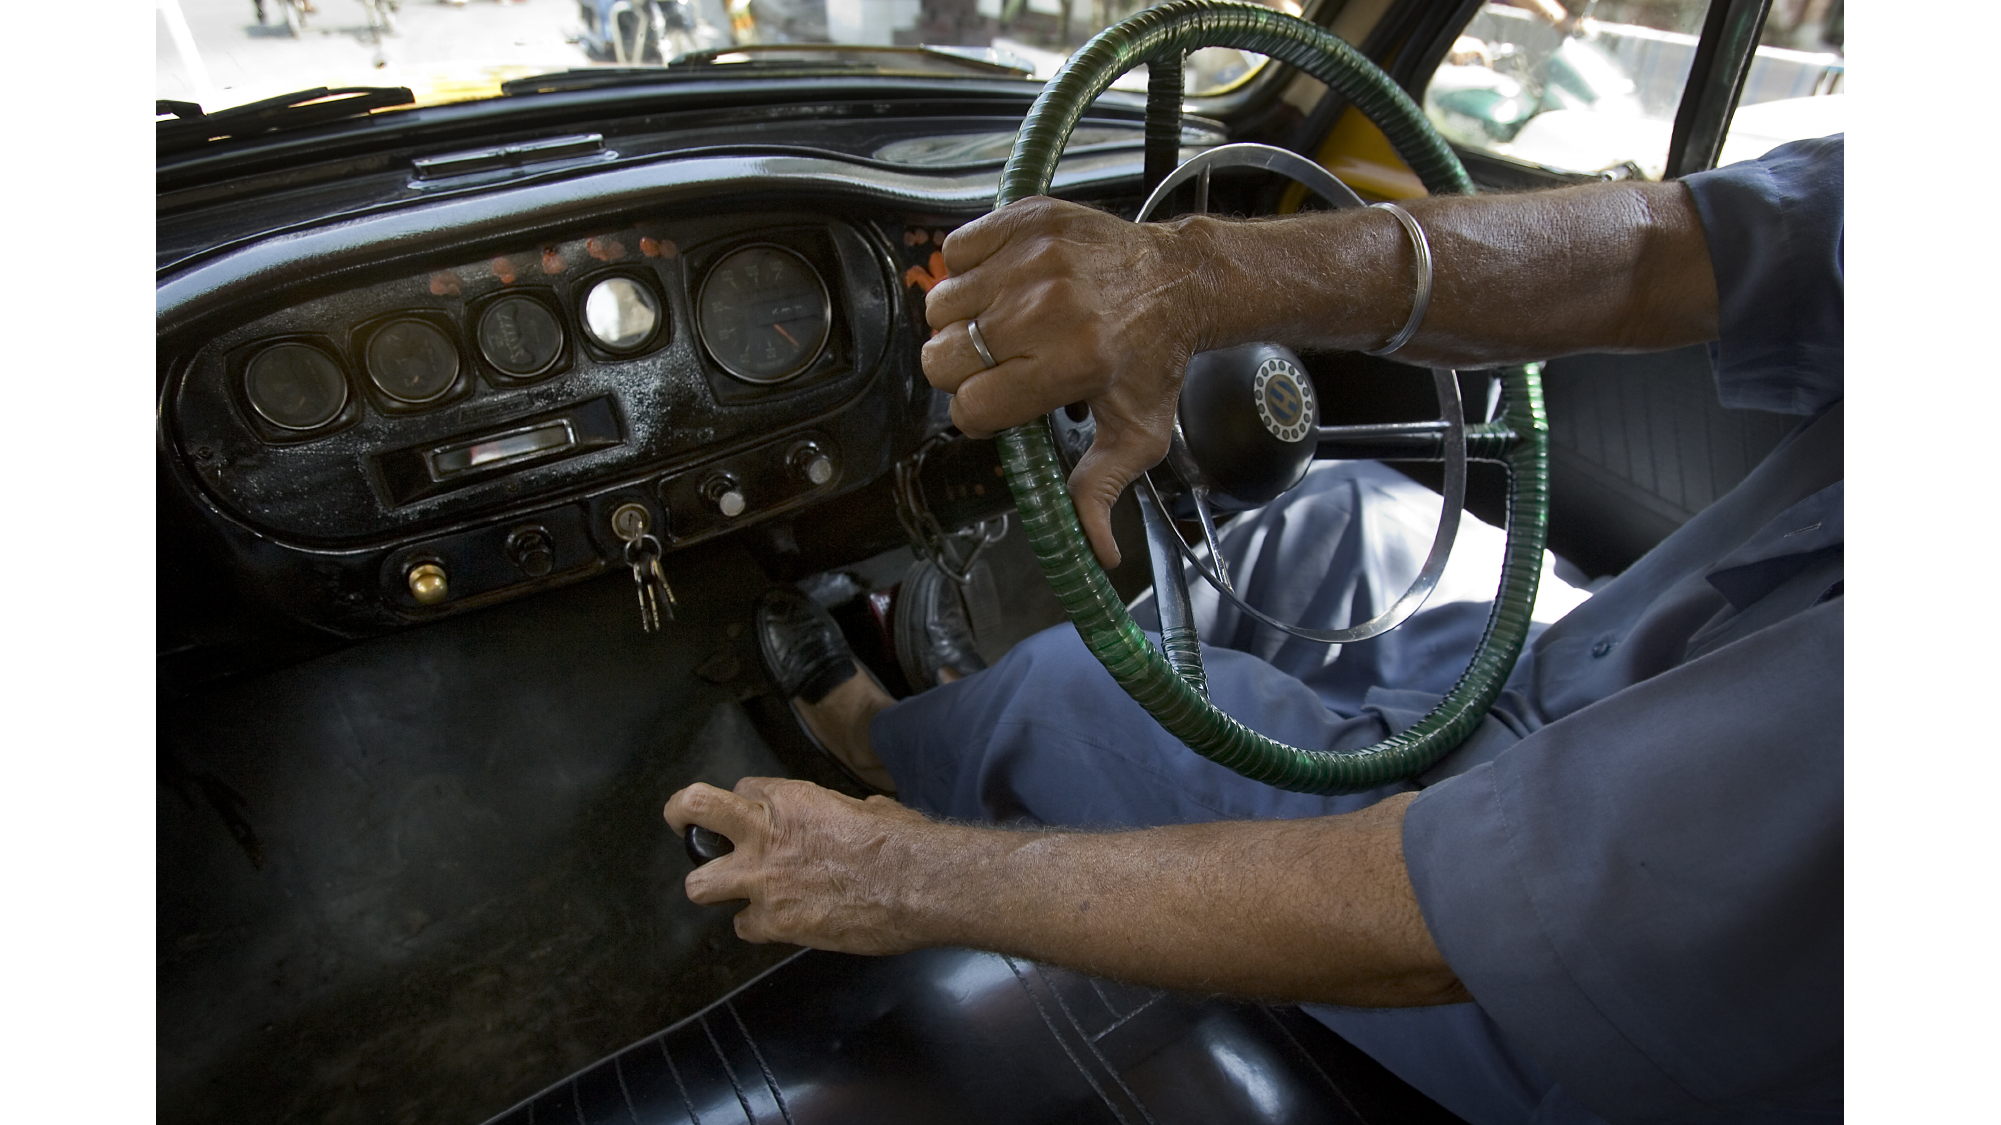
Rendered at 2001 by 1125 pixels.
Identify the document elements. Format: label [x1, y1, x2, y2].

picture [156, 0, 1844, 1125]
